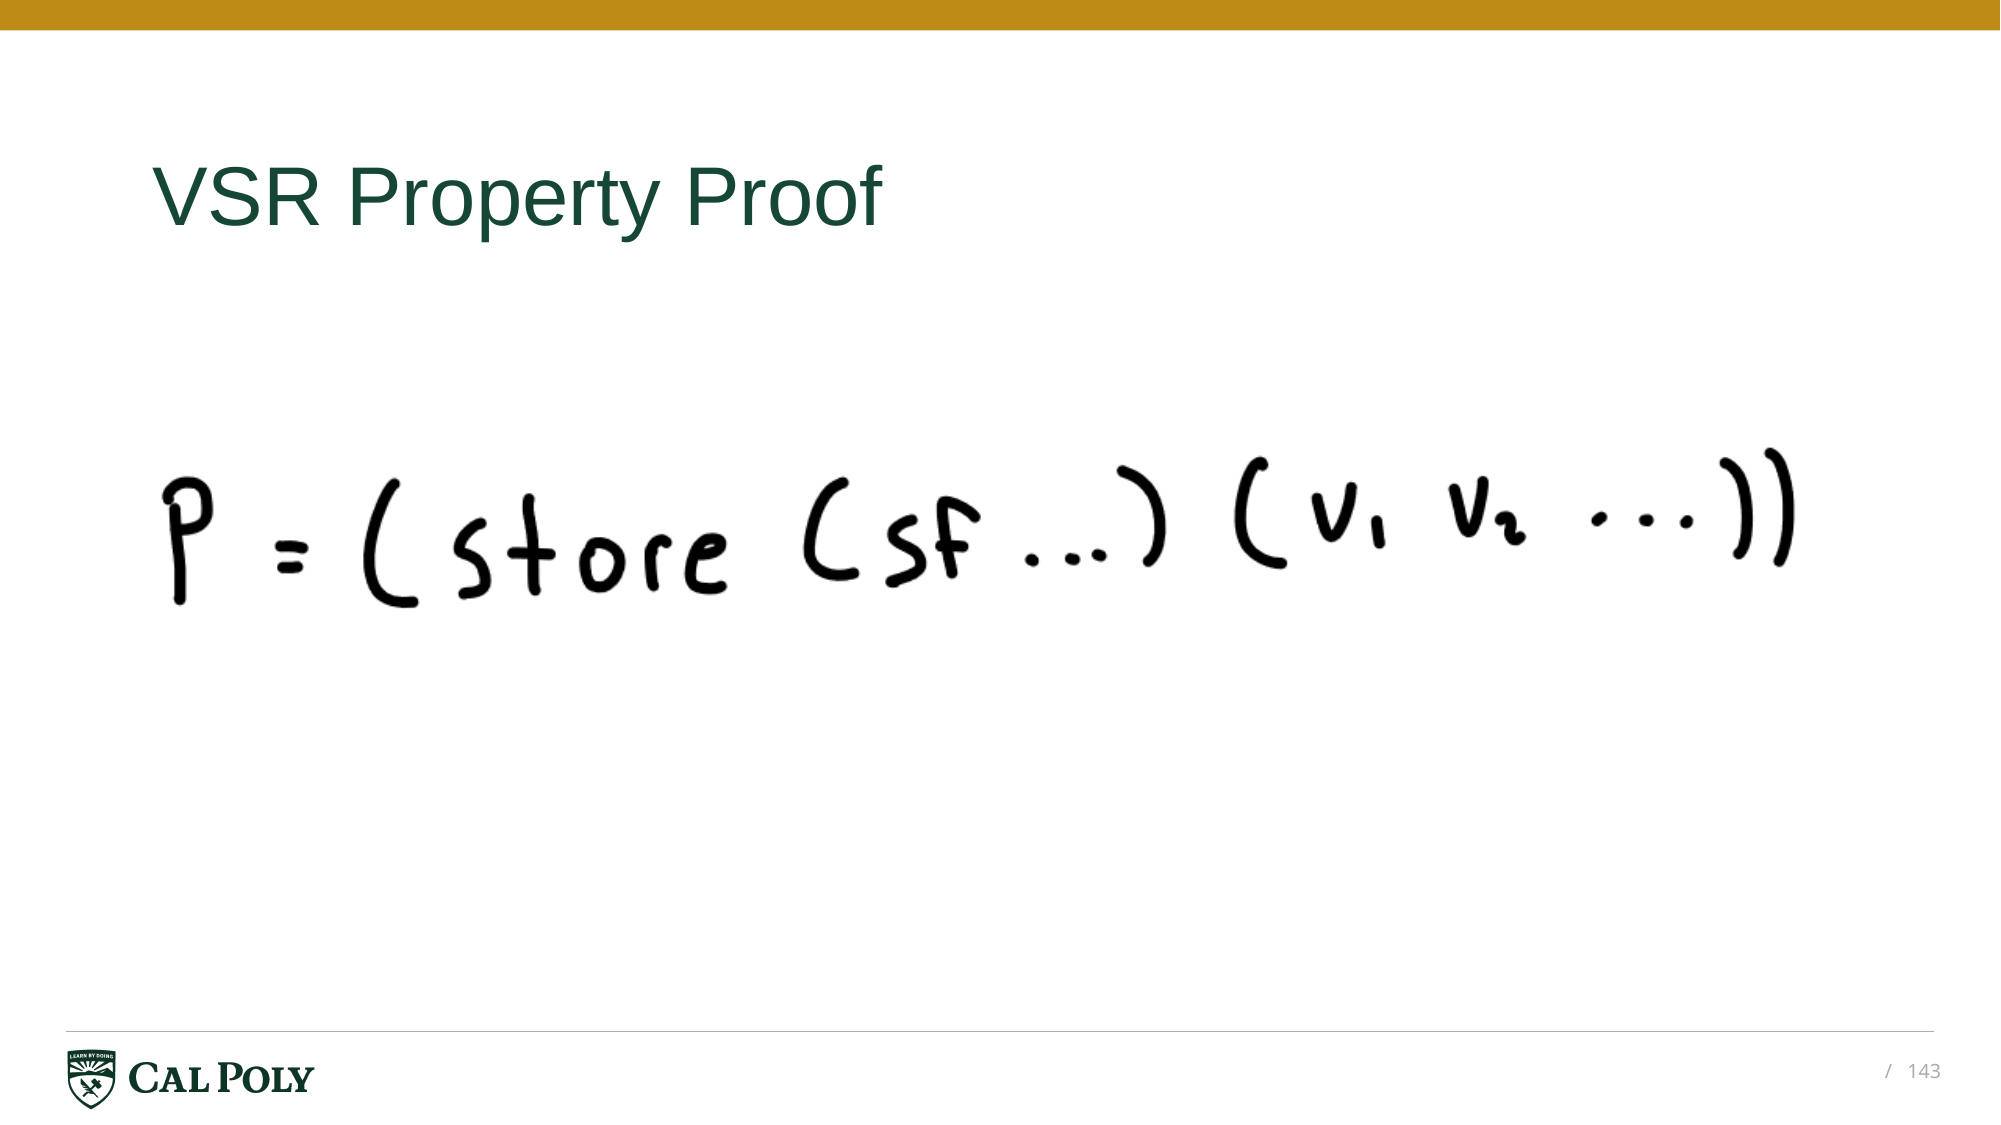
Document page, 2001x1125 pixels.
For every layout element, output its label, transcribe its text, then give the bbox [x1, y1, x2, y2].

slide_number / 143 [1866, 1041, 1956, 1102]
title VSR Property Proof [137, 147, 1888, 250]
picture [137, 422, 1840, 616]
picture [43, 1025, 338, 1125]
